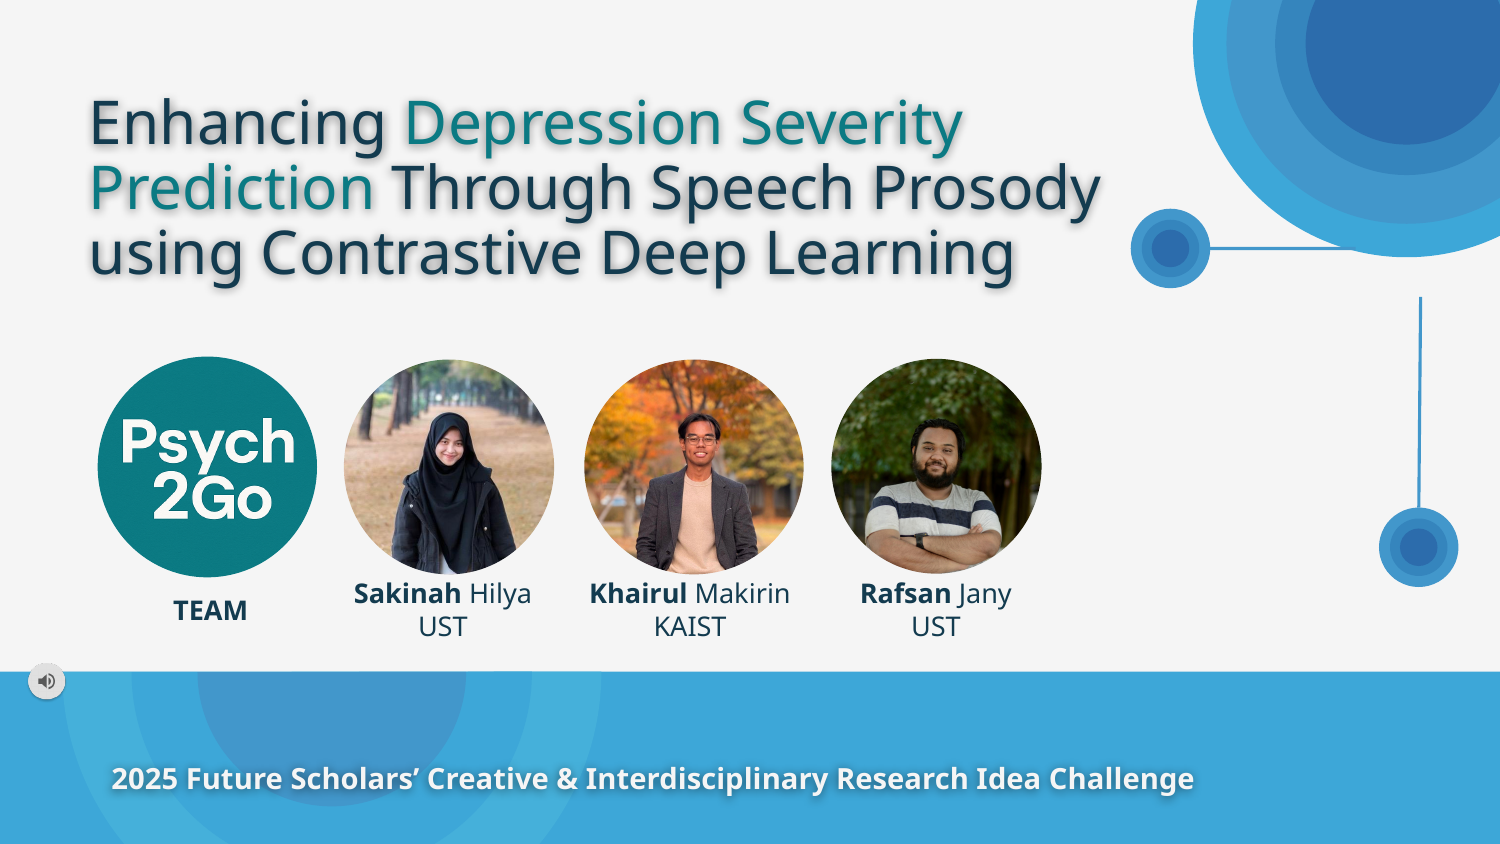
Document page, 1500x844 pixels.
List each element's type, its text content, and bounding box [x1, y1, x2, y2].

text_box 2025 Future Scholars’ Creative & Interdisciplinary Research Idea Challenge [44, 727, 1491, 810]
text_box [1192, 0, 1500, 258]
picture [831, 358, 1042, 574]
picture [97, 356, 318, 578]
subtitle Khairul Makirin KAIST [560, 585, 805, 633]
picture [24, 659, 69, 703]
picture [343, 359, 555, 575]
title Enhancing Depression Severity Prediction Through Speech Prosody using Contrastive Deep Learning [73, 77, 1184, 337]
subtitle Sakinah Hilya UST [341, 585, 560, 633]
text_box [1273, 401, 1500, 482]
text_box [1130, 208, 1356, 289]
subtitle TEAM [80, 585, 341, 633]
picture [584, 359, 804, 575]
subtitle Rafsan Jany UST [805, 585, 1066, 633]
